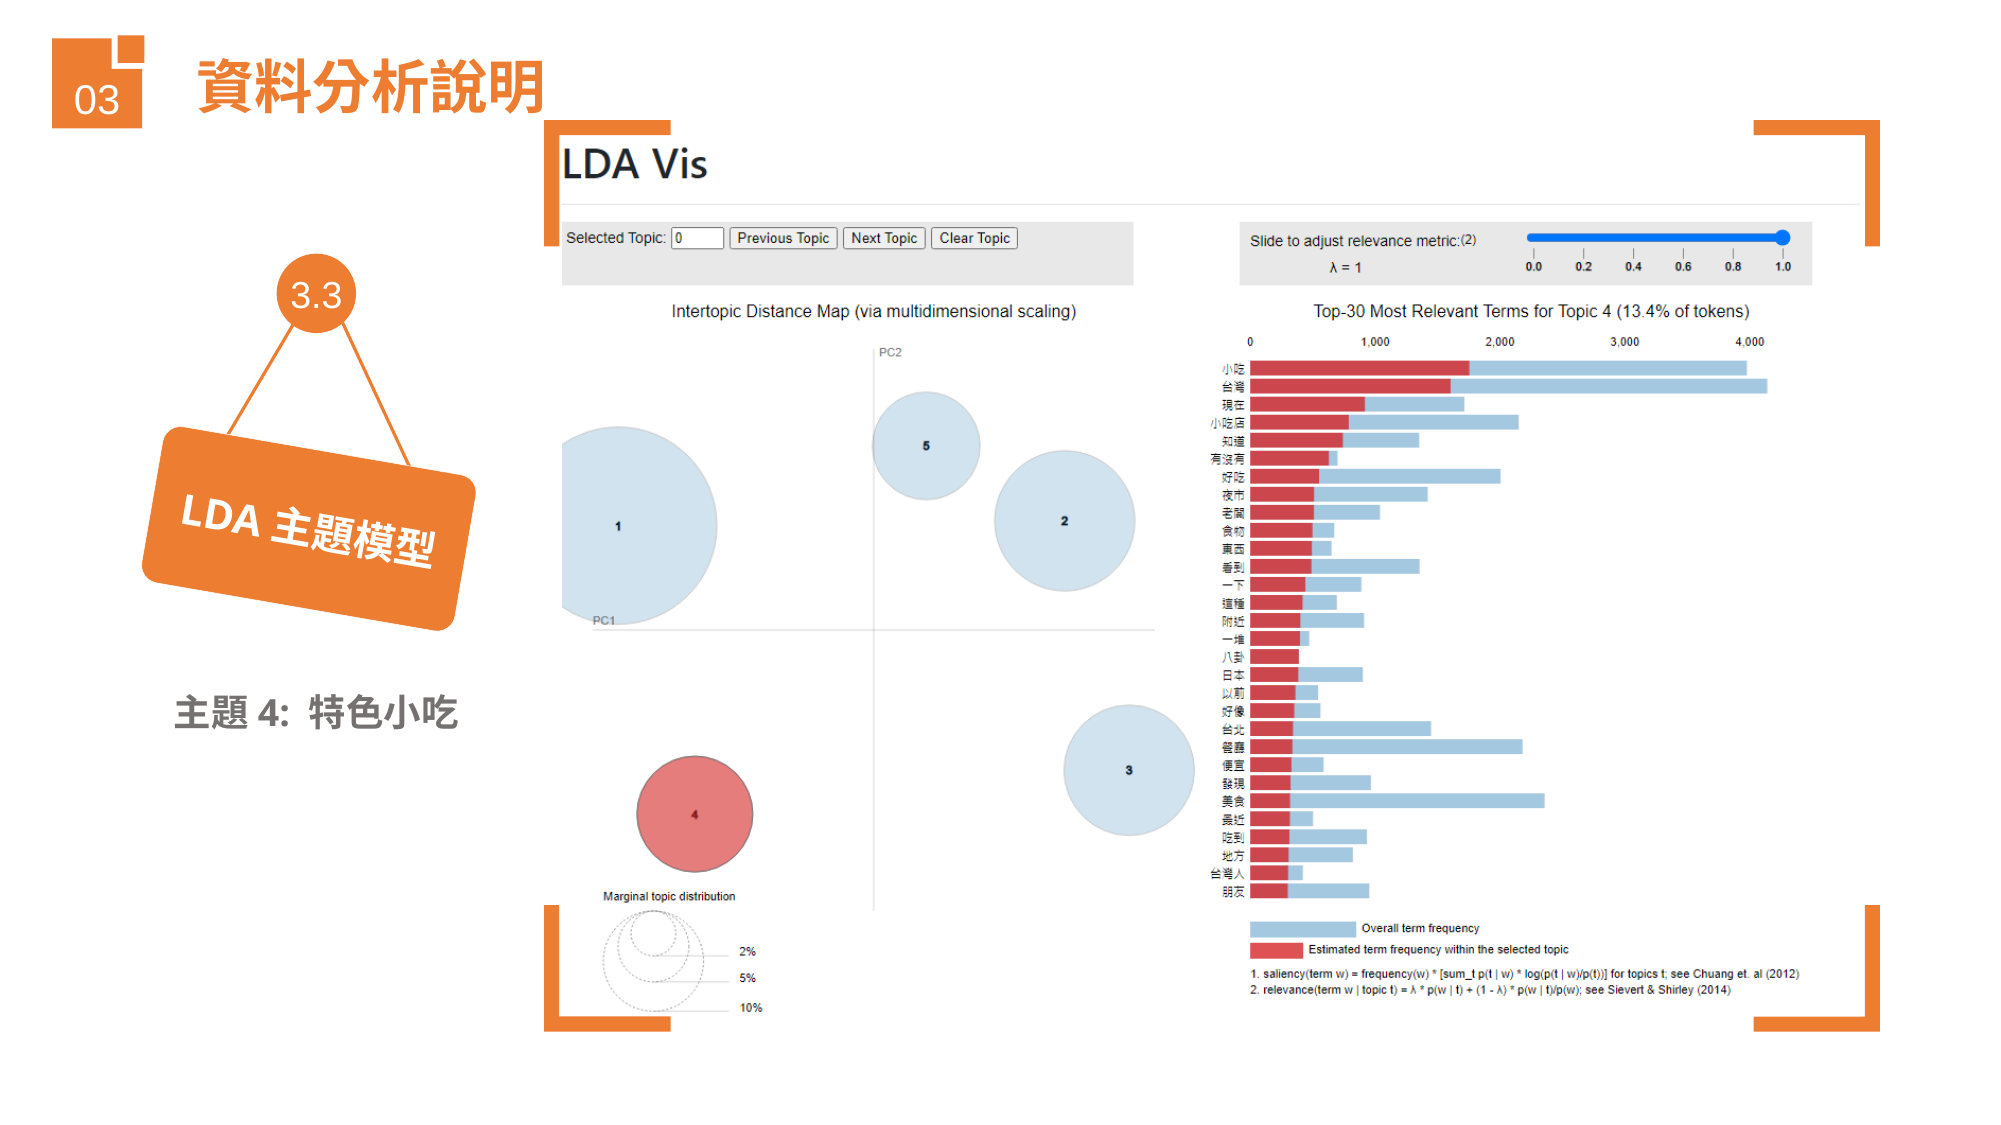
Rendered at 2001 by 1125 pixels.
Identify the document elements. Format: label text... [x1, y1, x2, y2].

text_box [149, 253, 468, 609]
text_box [52, 35, 598, 129]
text_box [1753, 119, 1881, 247]
text_box [1753, 904, 1881, 1033]
text_box [543, 119, 672, 247]
picture [562, 138, 1860, 1016]
text_box [543, 904, 672, 1033]
text_box 主題4: 特色小吃 [69, 681, 562, 741]
